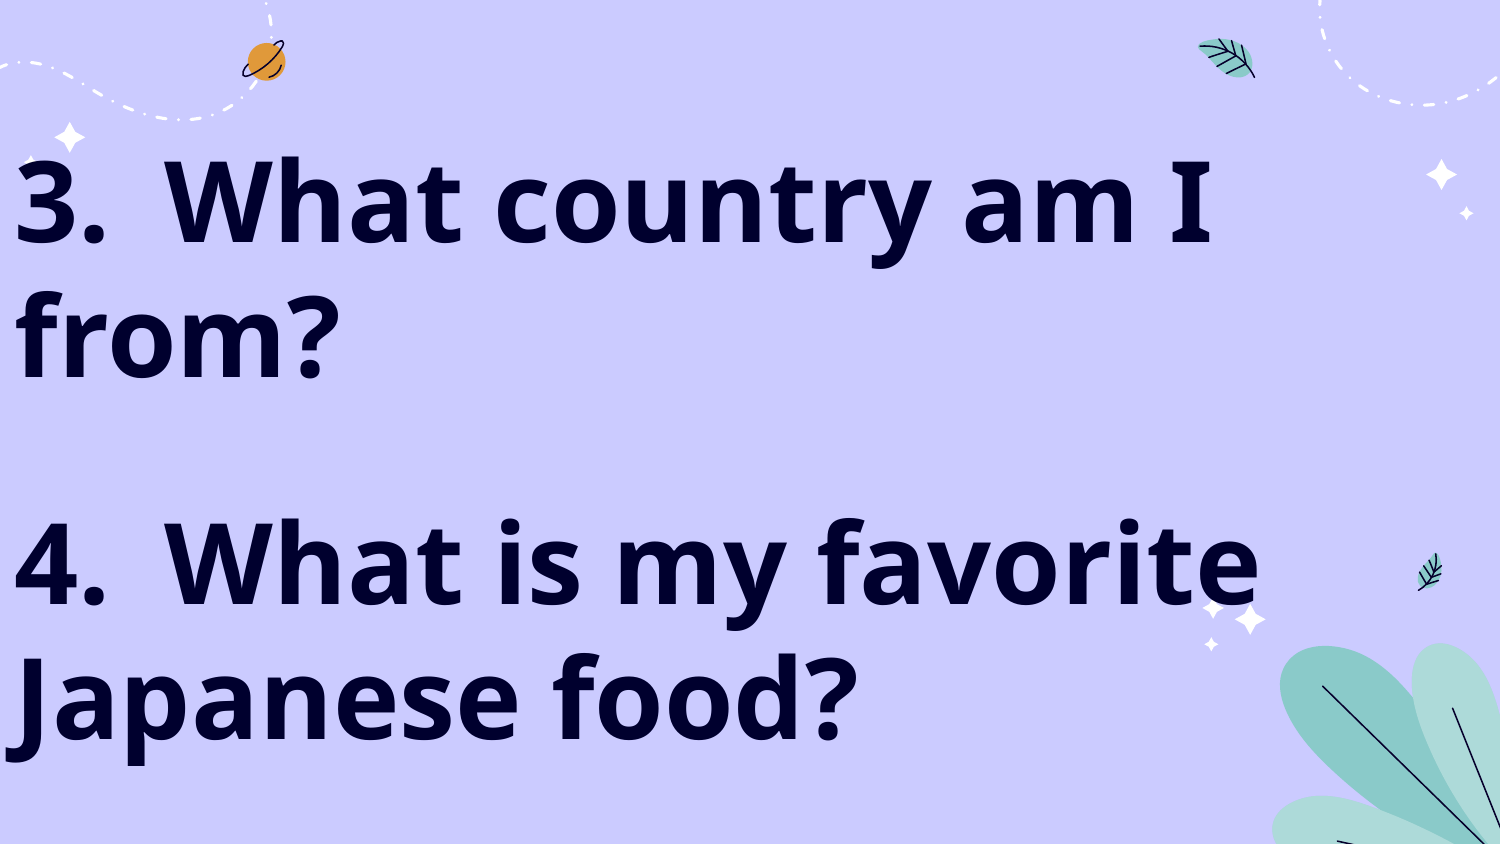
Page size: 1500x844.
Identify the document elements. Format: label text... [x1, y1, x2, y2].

text_box 4. What is my favorite Japanese food? [0, 484, 1500, 770]
text_box 3. What country am I from? [0, 122, 1500, 408]
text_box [1271, 643, 1500, 844]
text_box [1202, 596, 1266, 652]
